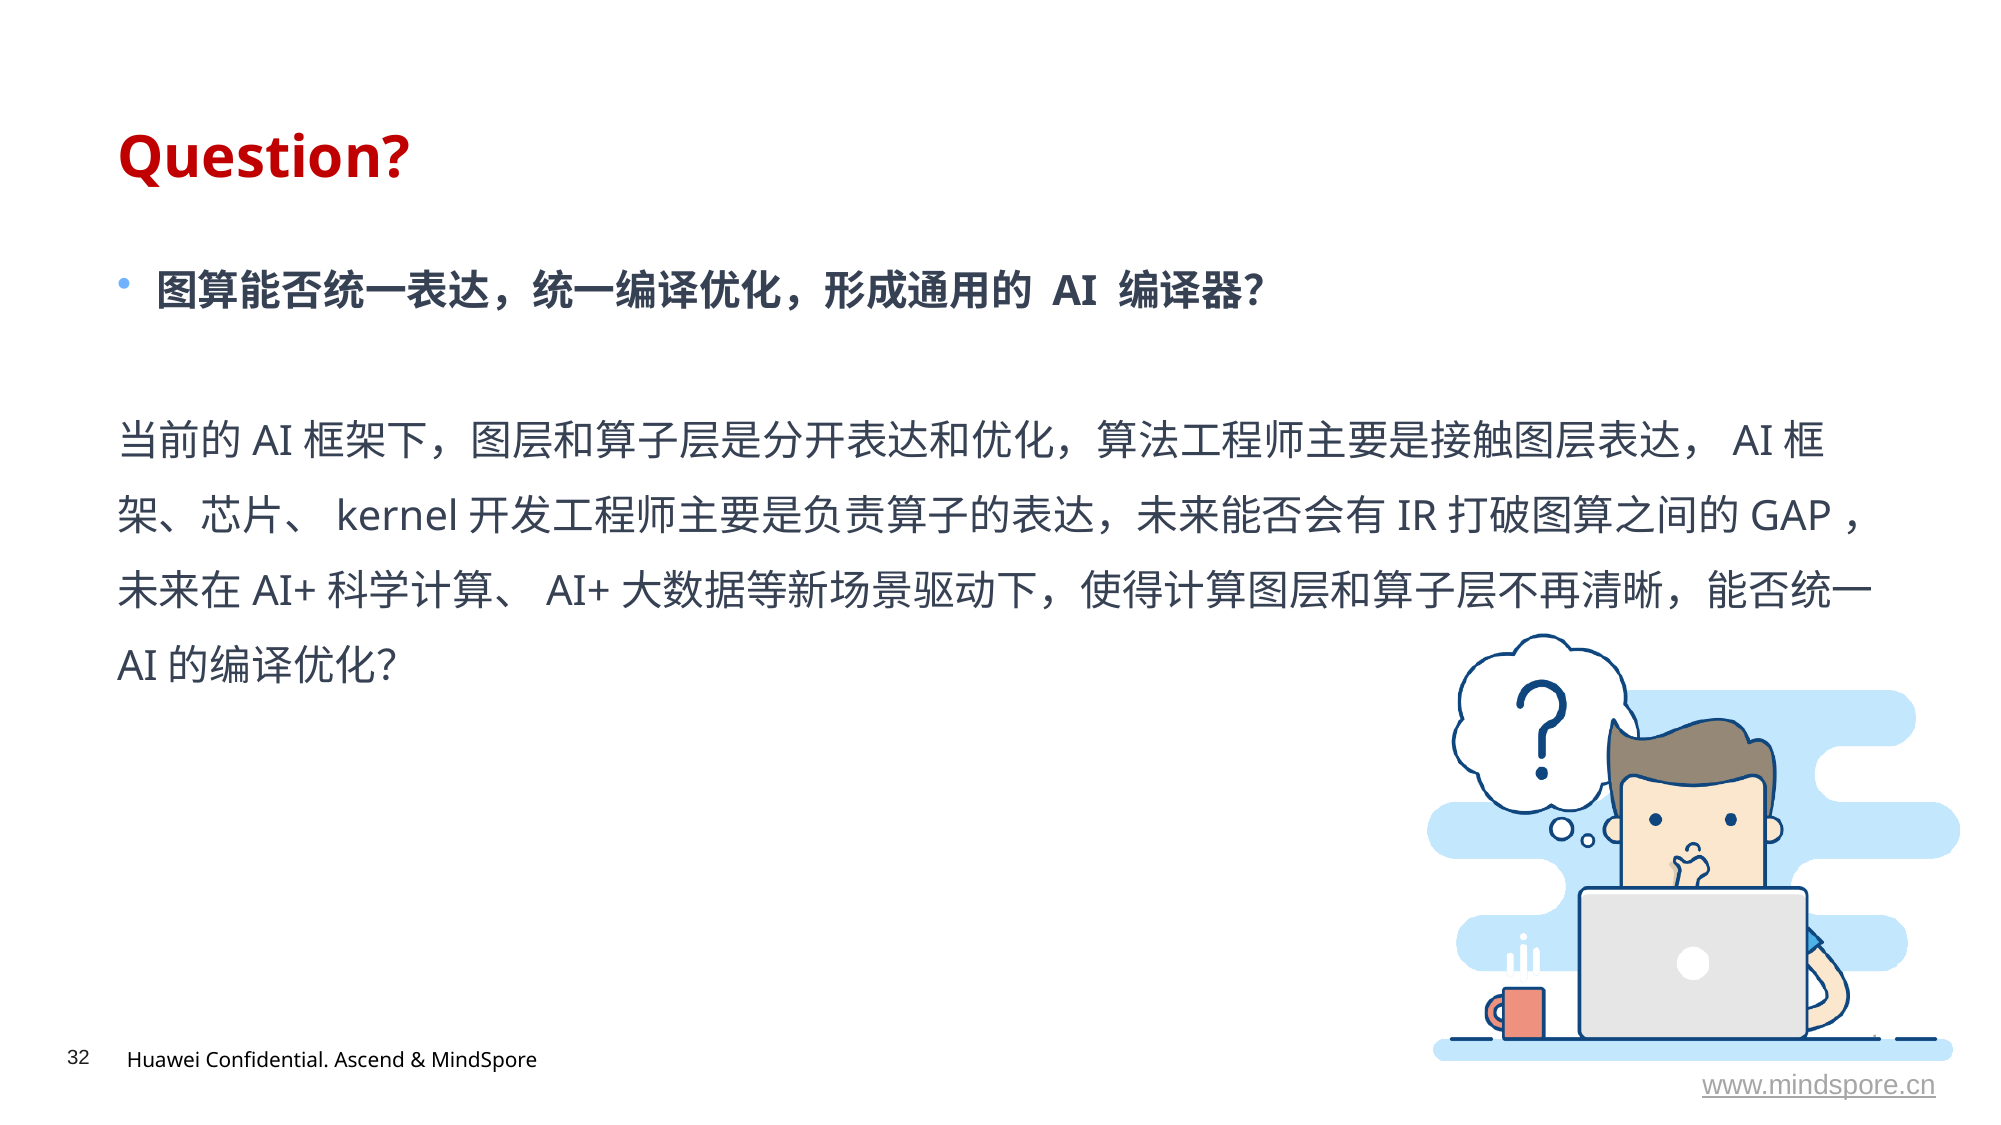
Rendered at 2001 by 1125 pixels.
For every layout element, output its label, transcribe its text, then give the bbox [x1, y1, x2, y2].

picture [1413, 621, 1979, 1071]
title Question? [102, 111, 1901, 209]
list 图算能否统一表达，统一编译优化，形成通用的 AI 编译器？ 当前的AI框架下，图层和算子层是分开表达和优化，算法工程师主要是接触图层表达，AI框架、芯片、kernel开发工程师主要是负责算子的表达，未来能否会有IR打破图算之间的GAP，未来在AI+科学计算、AI+大数据等新场景驱动下，使得计算图层和算子层不再清晰，能否统一AI的编译优化？ [102, 231, 1901, 988]
